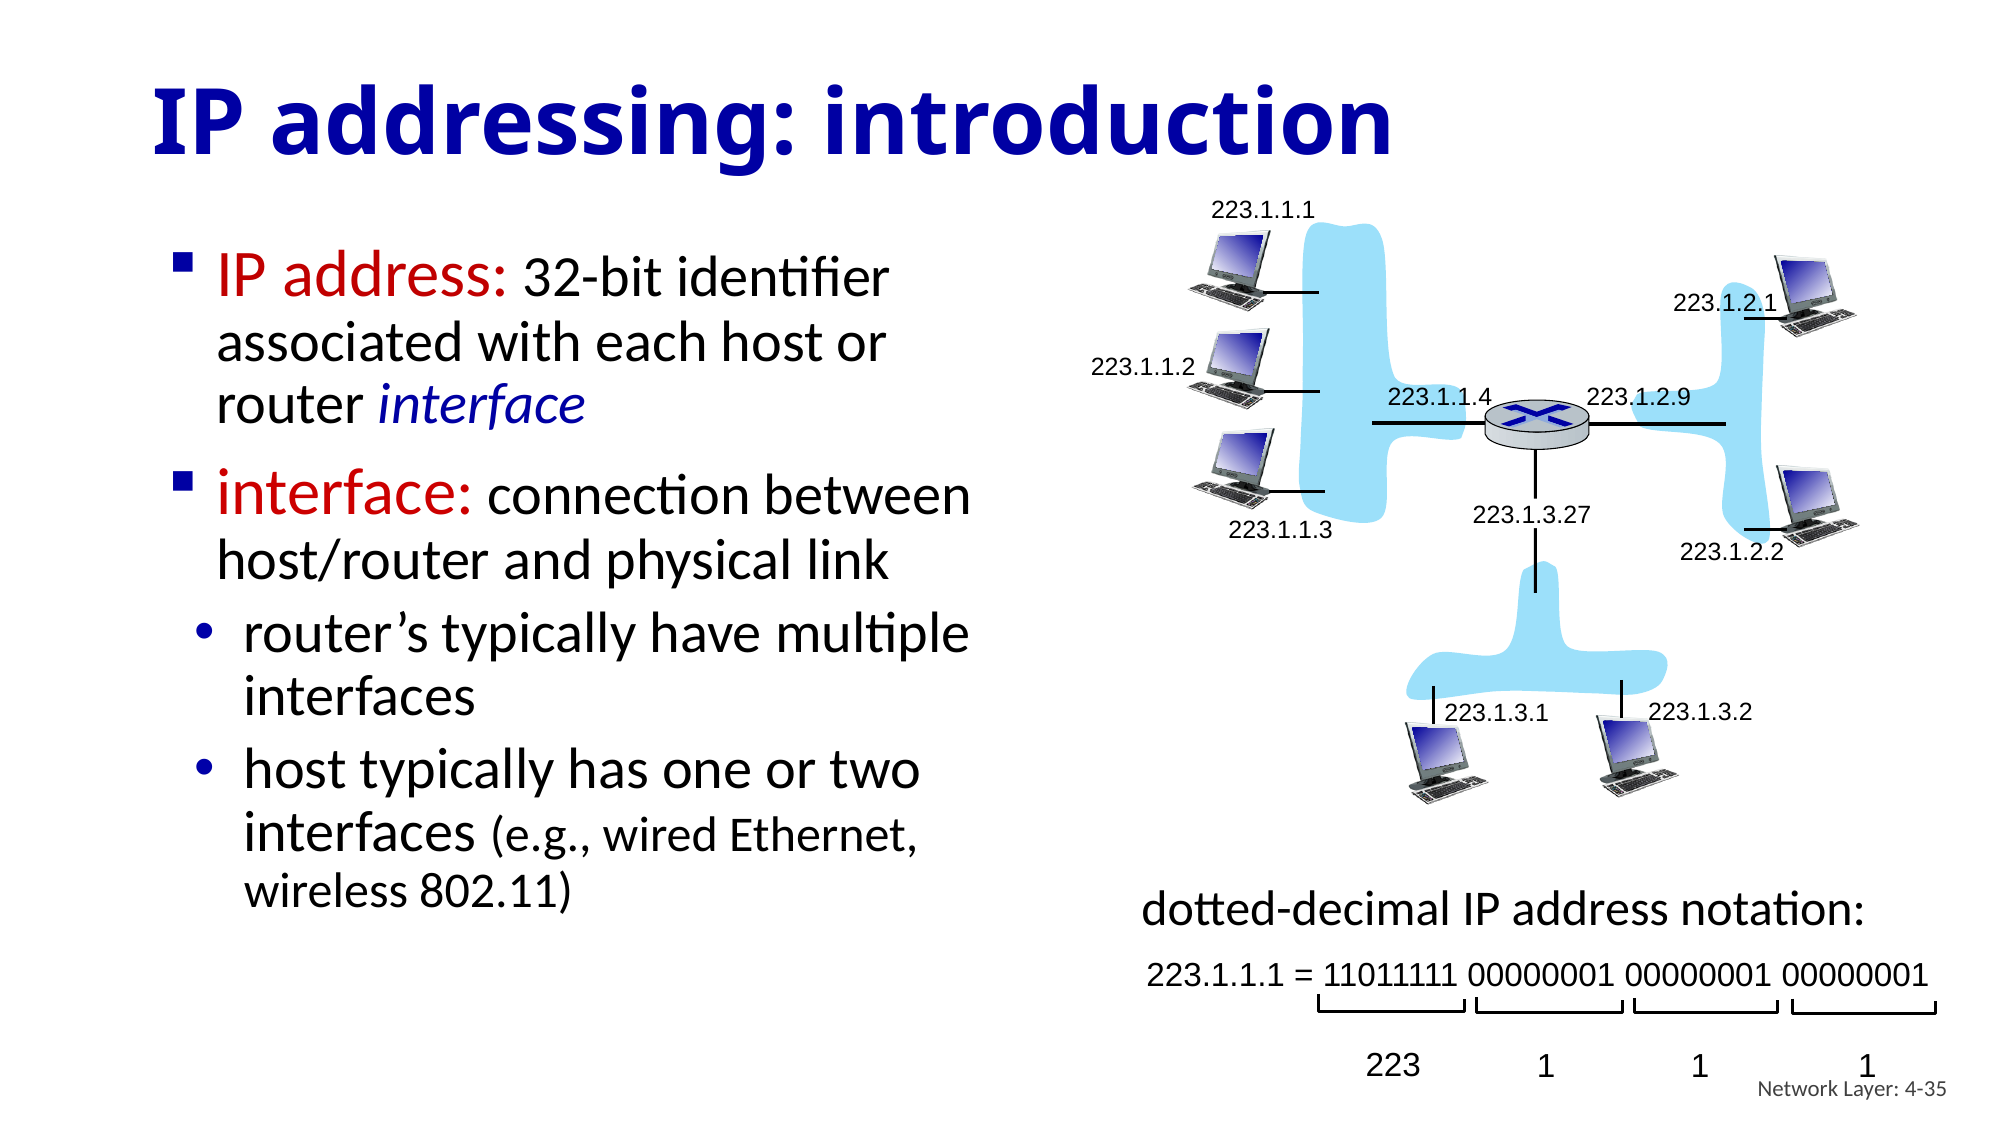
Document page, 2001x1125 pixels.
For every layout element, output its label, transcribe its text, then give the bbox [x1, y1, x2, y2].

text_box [1402, 718, 1509, 811]
slide_number Network Layer: 4-35 [1512, 1056, 1963, 1117]
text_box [1773, 461, 1880, 554]
title IP addressing: introduction [137, 51, 1863, 198]
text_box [1166, 324, 1272, 416]
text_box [1593, 711, 1699, 804]
text_box 223.1.2.2 [1665, 528, 1800, 573]
text_box 223.1.2.1 [1658, 279, 1771, 325]
text_box 223.1.3.2 [1633, 688, 1769, 733]
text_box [1485, 399, 1589, 450]
text_box [1298, 223, 1467, 523]
text_box 223.1.1.3 [1213, 506, 1349, 552]
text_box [1171, 424, 1277, 516]
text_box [1457, 491, 1608, 537]
text_box 223.1.1.4 [1372, 373, 1508, 418]
text_box 223.1.2.9 [1571, 373, 1707, 419]
text_box 223.1.1.1 [1196, 185, 1332, 231]
text_box dotted-decimal IP address notation: [1126, 867, 1882, 943]
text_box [1124, 945, 1953, 1101]
text_box 223.1.3.1 [1435, 688, 1565, 734]
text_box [1771, 251, 1877, 344]
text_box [1167, 226, 1273, 318]
text_box [1636, 325, 1771, 528]
text_box [1406, 561, 1668, 700]
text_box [1075, 343, 1166, 389]
list IP address: 32-bit identifier associated with each host or router interface interface: connection between host/router and physical link router’s typically have multiple interfaces host typically has one or two interfaces (e.g., wired Ethernet, wireless 802.11) [143, 231, 1055, 1026]
